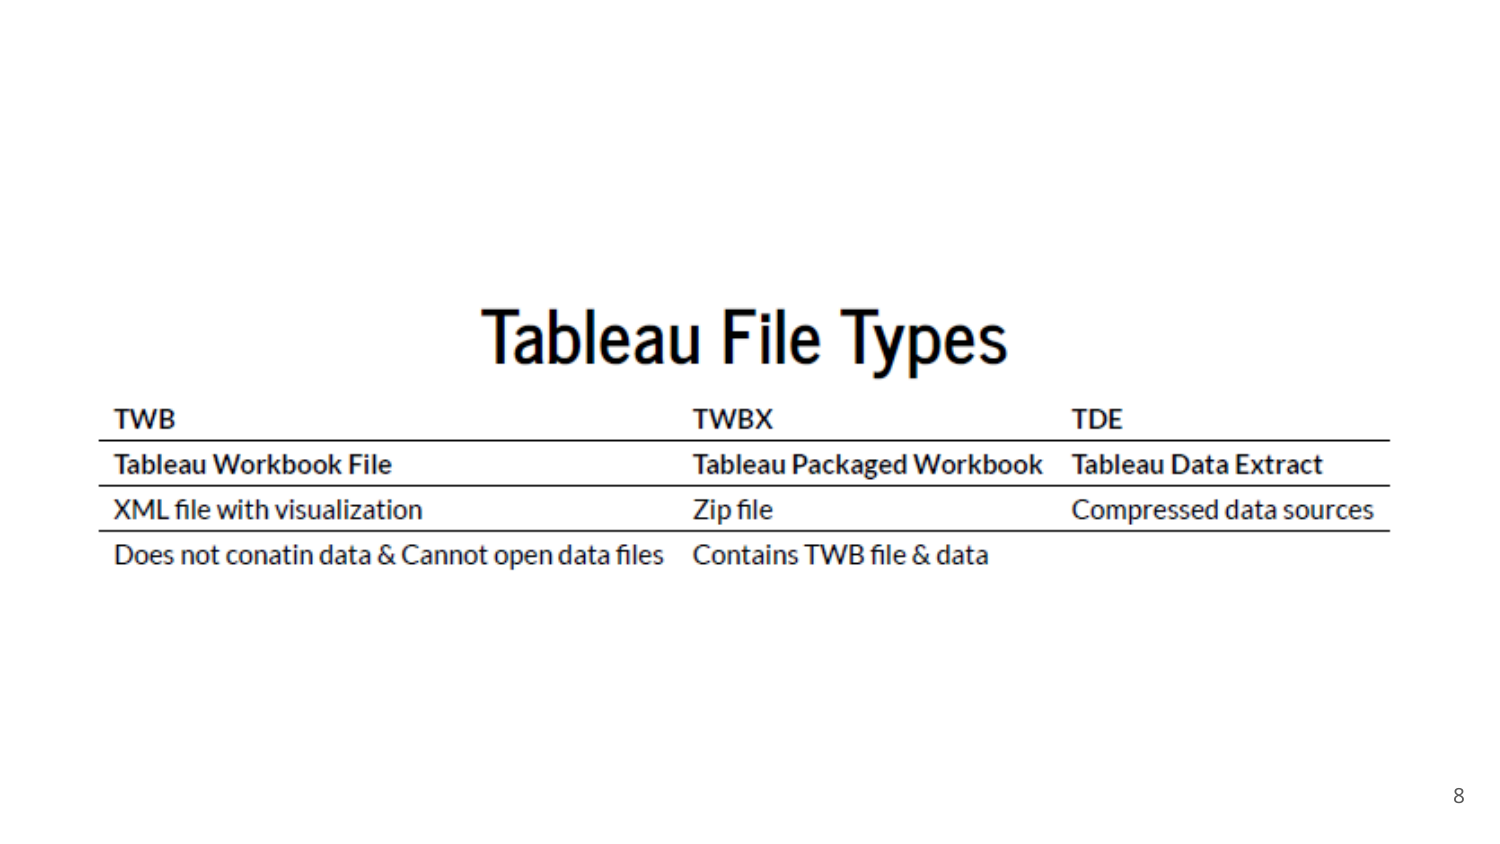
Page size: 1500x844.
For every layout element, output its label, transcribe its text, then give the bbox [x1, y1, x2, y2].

slide_number 8 [1389, 764, 1480, 830]
picture [74, 280, 1480, 617]
